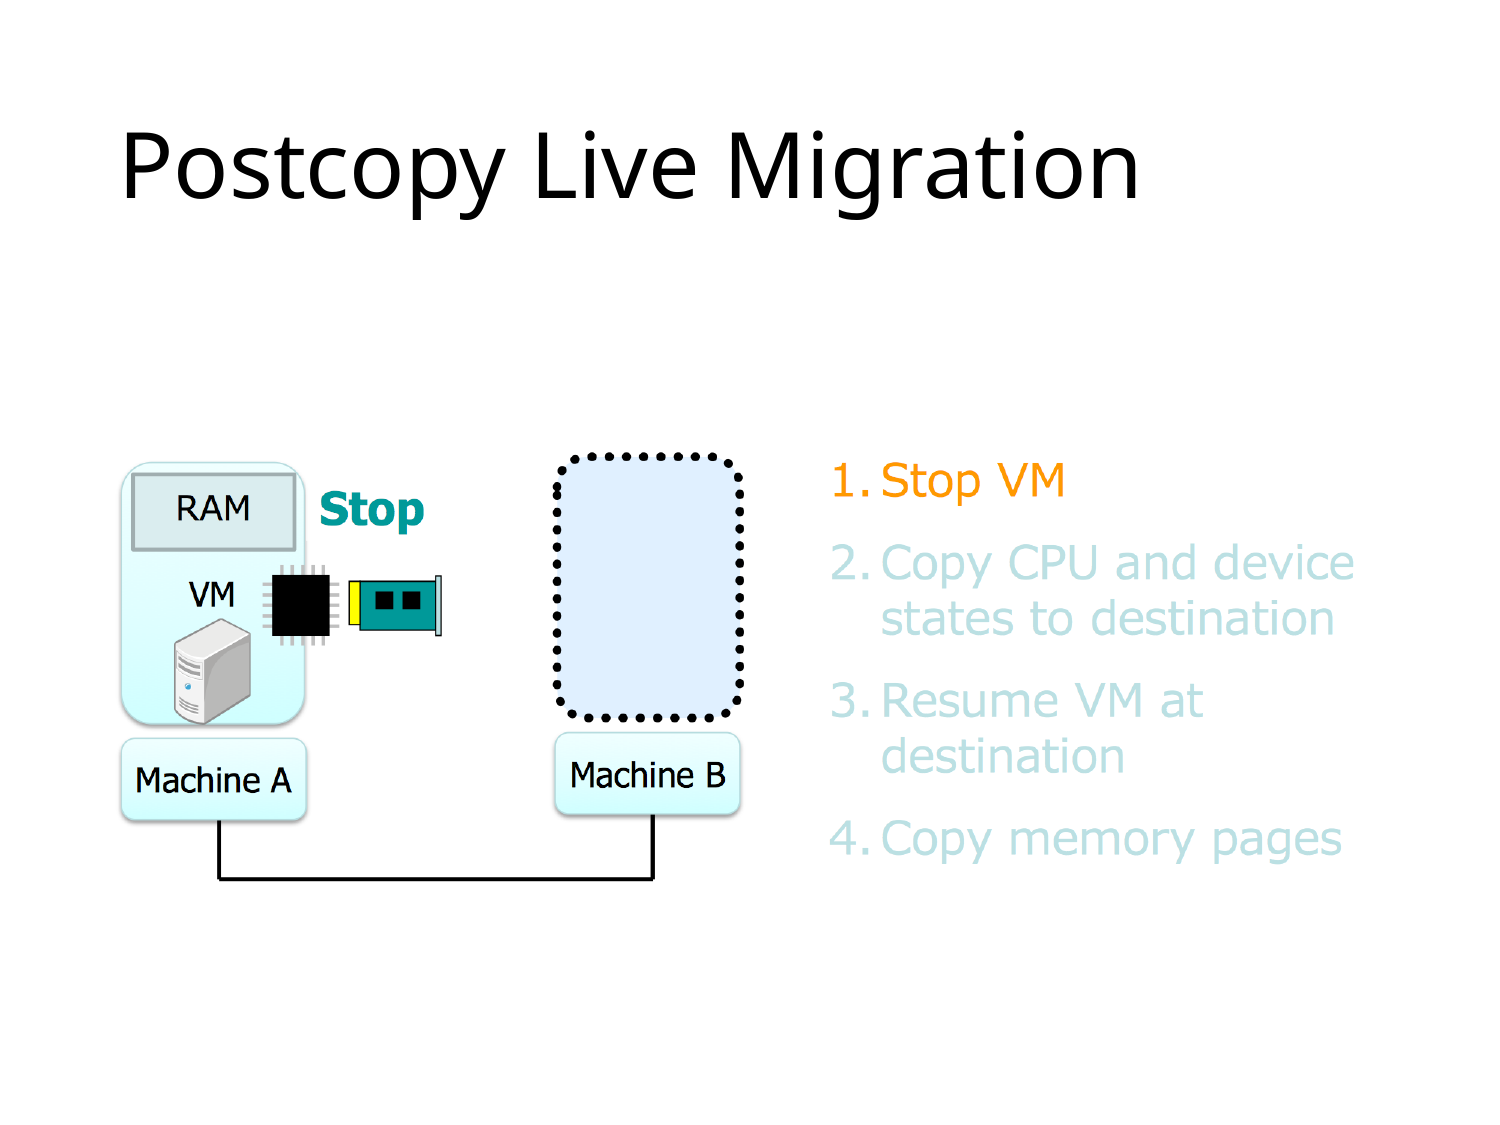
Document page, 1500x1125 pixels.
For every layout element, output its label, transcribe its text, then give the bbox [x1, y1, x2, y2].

title Postcopy Live Migration [103, 59, 1397, 278]
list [98, 329, 1397, 970]
